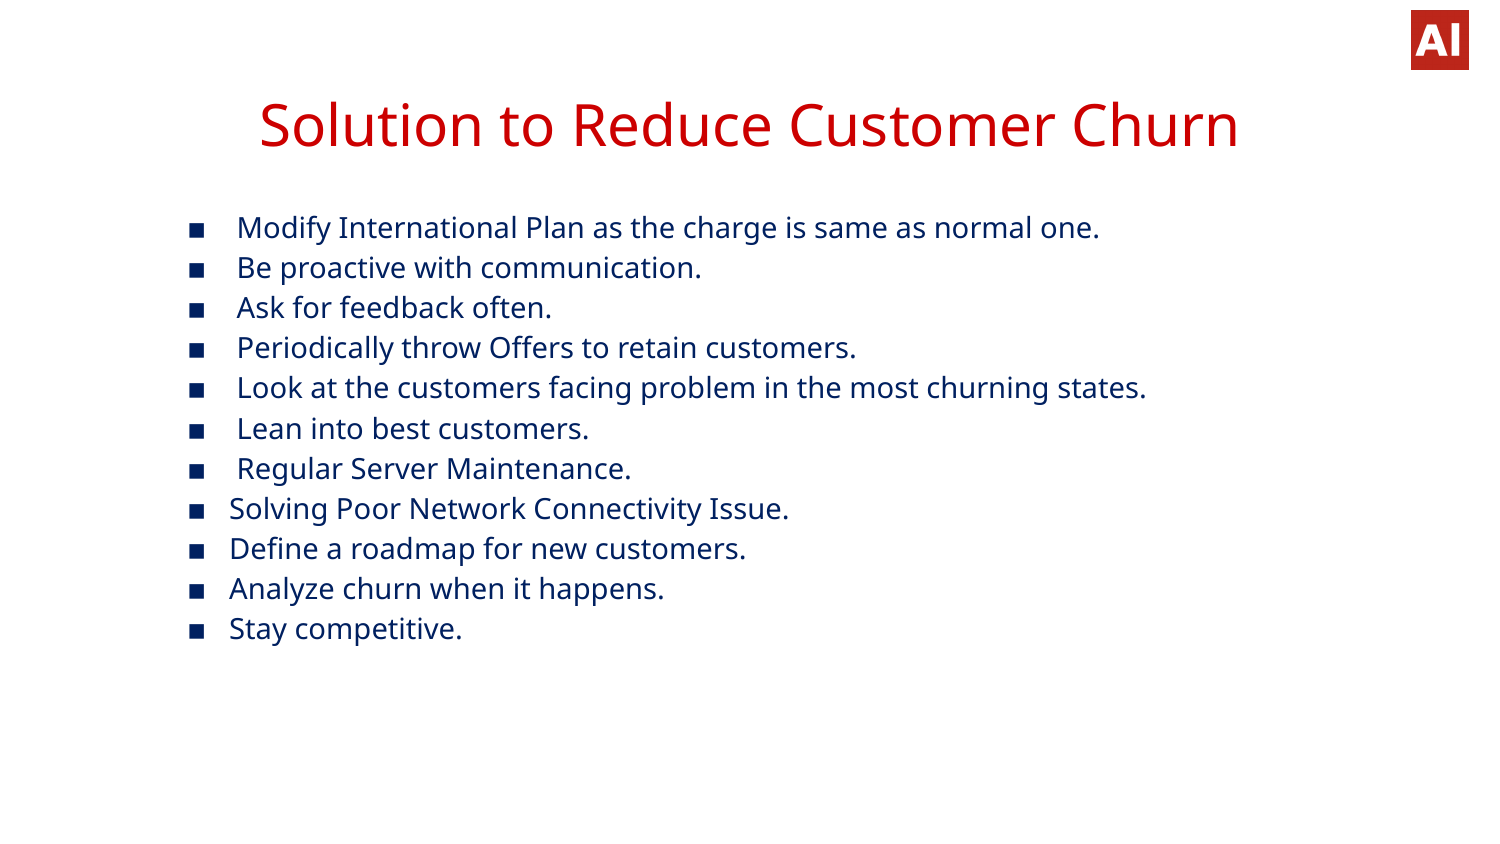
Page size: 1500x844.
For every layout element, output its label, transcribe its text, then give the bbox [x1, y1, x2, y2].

title Solution to Reduce Customer Churn [51, 72, 1449, 167]
picture [1411, 10, 1469, 70]
list ▪ Modify International Plan as the charge is same as normal one. ▪ Be proactive with communication. ▪ Ask for feedback often. ▪ Periodically throw Offers to retain customers. ▪ Look at the customers facing problem in the most churning states. ▪ Lean into best customers. ▪ Regular Server Maintenance. ▪ Solving Poor Network Connectivity Issue. ▪ Define a roadmap for new customers. ▪ Analyze churn when it happens. ▪ Stay competitive. [148, 189, 1365, 750]
